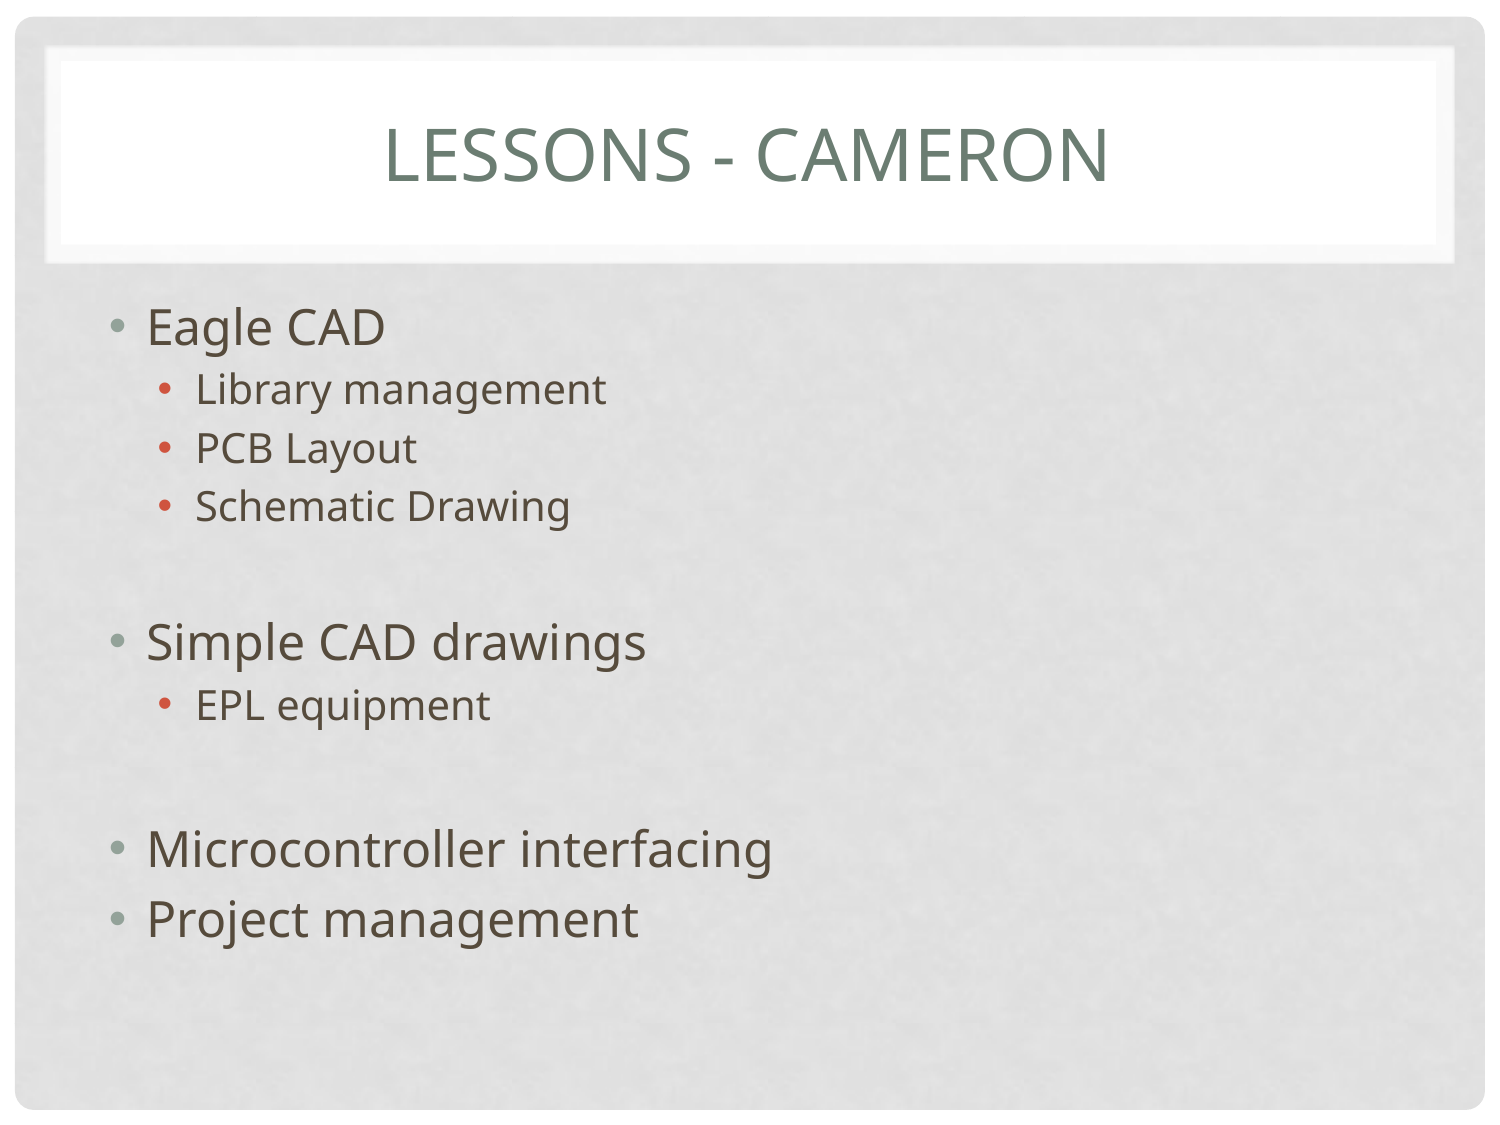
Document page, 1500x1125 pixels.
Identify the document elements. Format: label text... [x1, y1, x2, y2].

title Lessons - Cameron [69, 66, 1425, 238]
list Eagle CAD Library management PCB Layout Schematic Drawing Simple CAD drawings EPL equipment Microcontroller interfacing Project management [75, 287, 1425, 1005]
